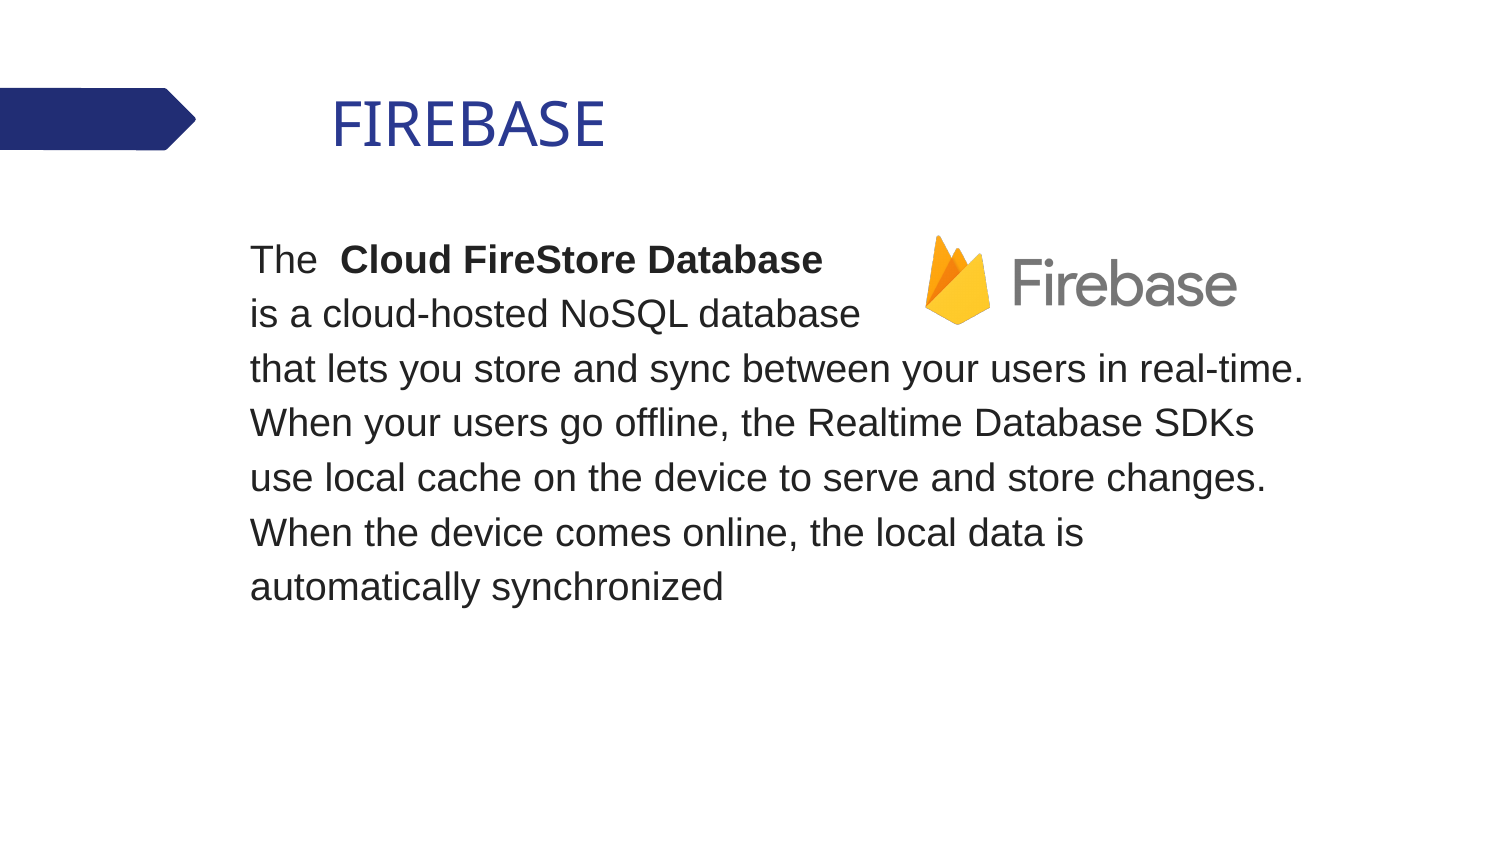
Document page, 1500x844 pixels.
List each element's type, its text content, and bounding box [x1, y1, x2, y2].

list The Cloud FireStore Database is a cloud-hosted NoSQL database that lets you store and sync between your users in real-time. When your users go offline, the Realtime Database SDKs use local cache on the device to serve and store changes. When the device comes online, the local data is automatically synchronized [238, 220, 1336, 686]
title FIREBASE [319, 78, 1416, 236]
picture [861, 168, 1301, 395]
